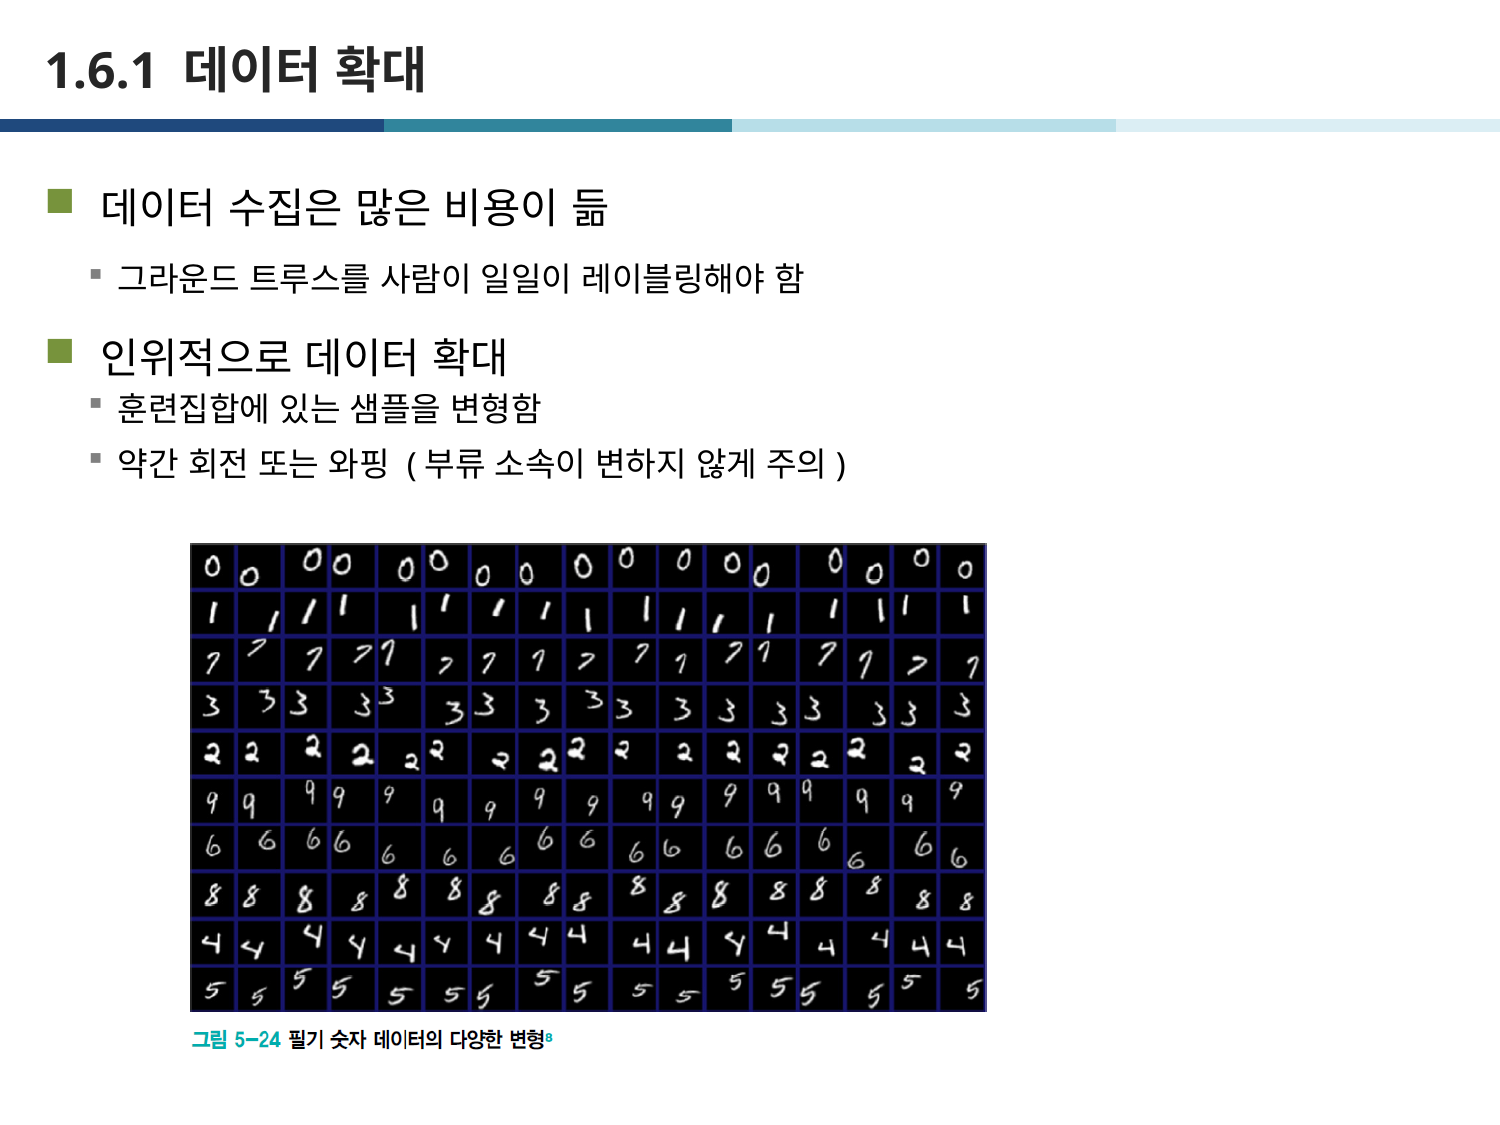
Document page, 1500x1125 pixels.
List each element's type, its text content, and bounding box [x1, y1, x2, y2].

picture [182, 538, 991, 1055]
list 데이터 수집은 많은 비용이 듦 그라운드 트루스를 사람이 일일이 레이블링해야 함 인위적으로 데이터 확대 훈련집합에 있는 샘플을 변형함 약간 회전 또는 와핑 (부류 소속이 변하지 않게 주의) [29, 148, 1471, 1083]
title 1.6.1 데이터 확대 [29, 23, 1389, 114]
